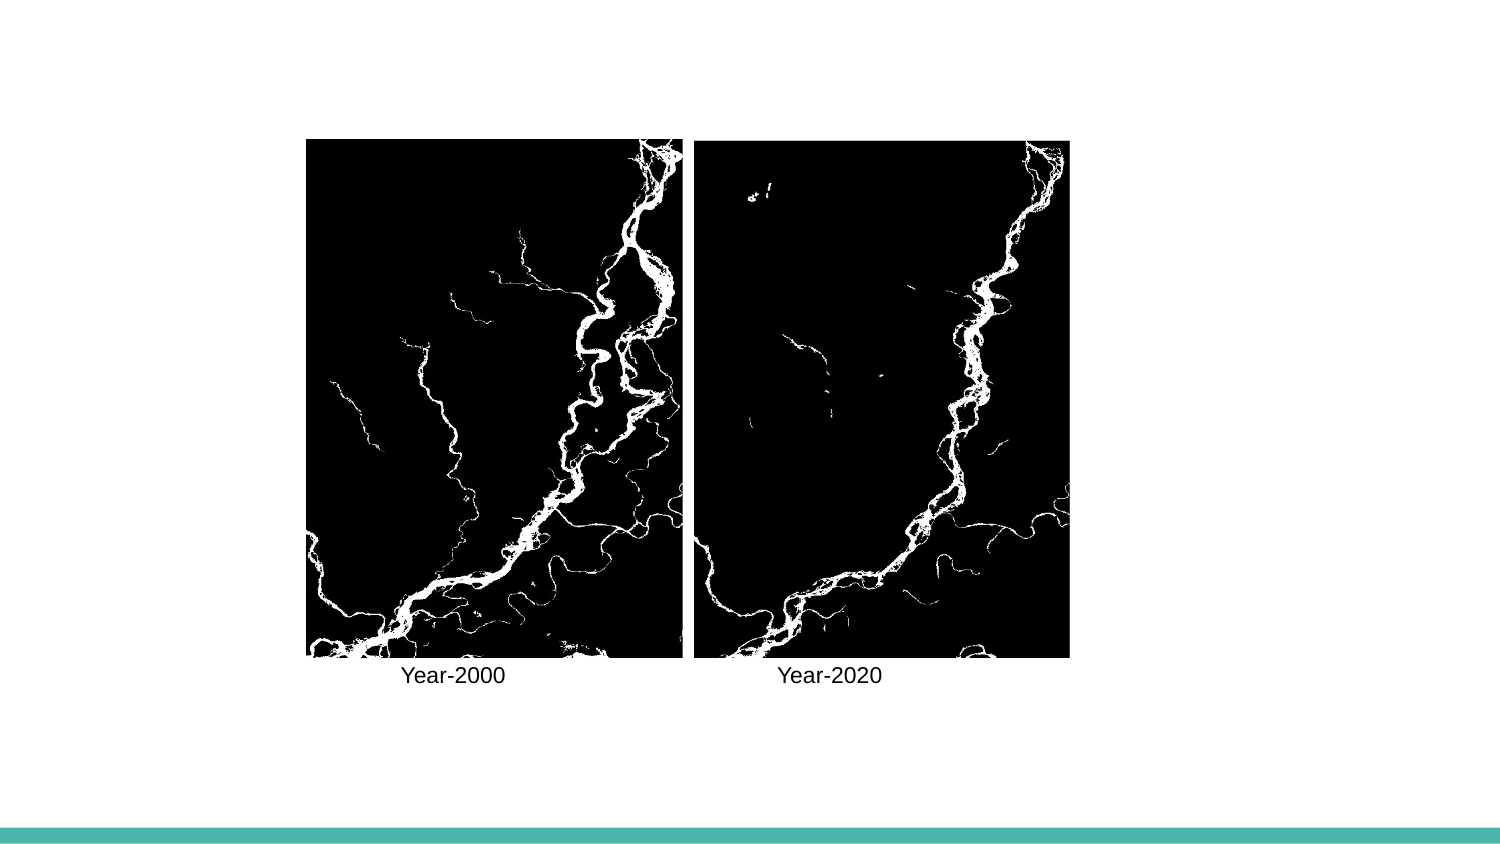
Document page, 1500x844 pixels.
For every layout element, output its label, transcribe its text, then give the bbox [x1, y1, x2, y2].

picture [305, 138, 683, 658]
text_box Year-2020 [762, 665, 1071, 702]
text_box Year-2000 [385, 656, 694, 702]
picture [693, 138, 1071, 658]
